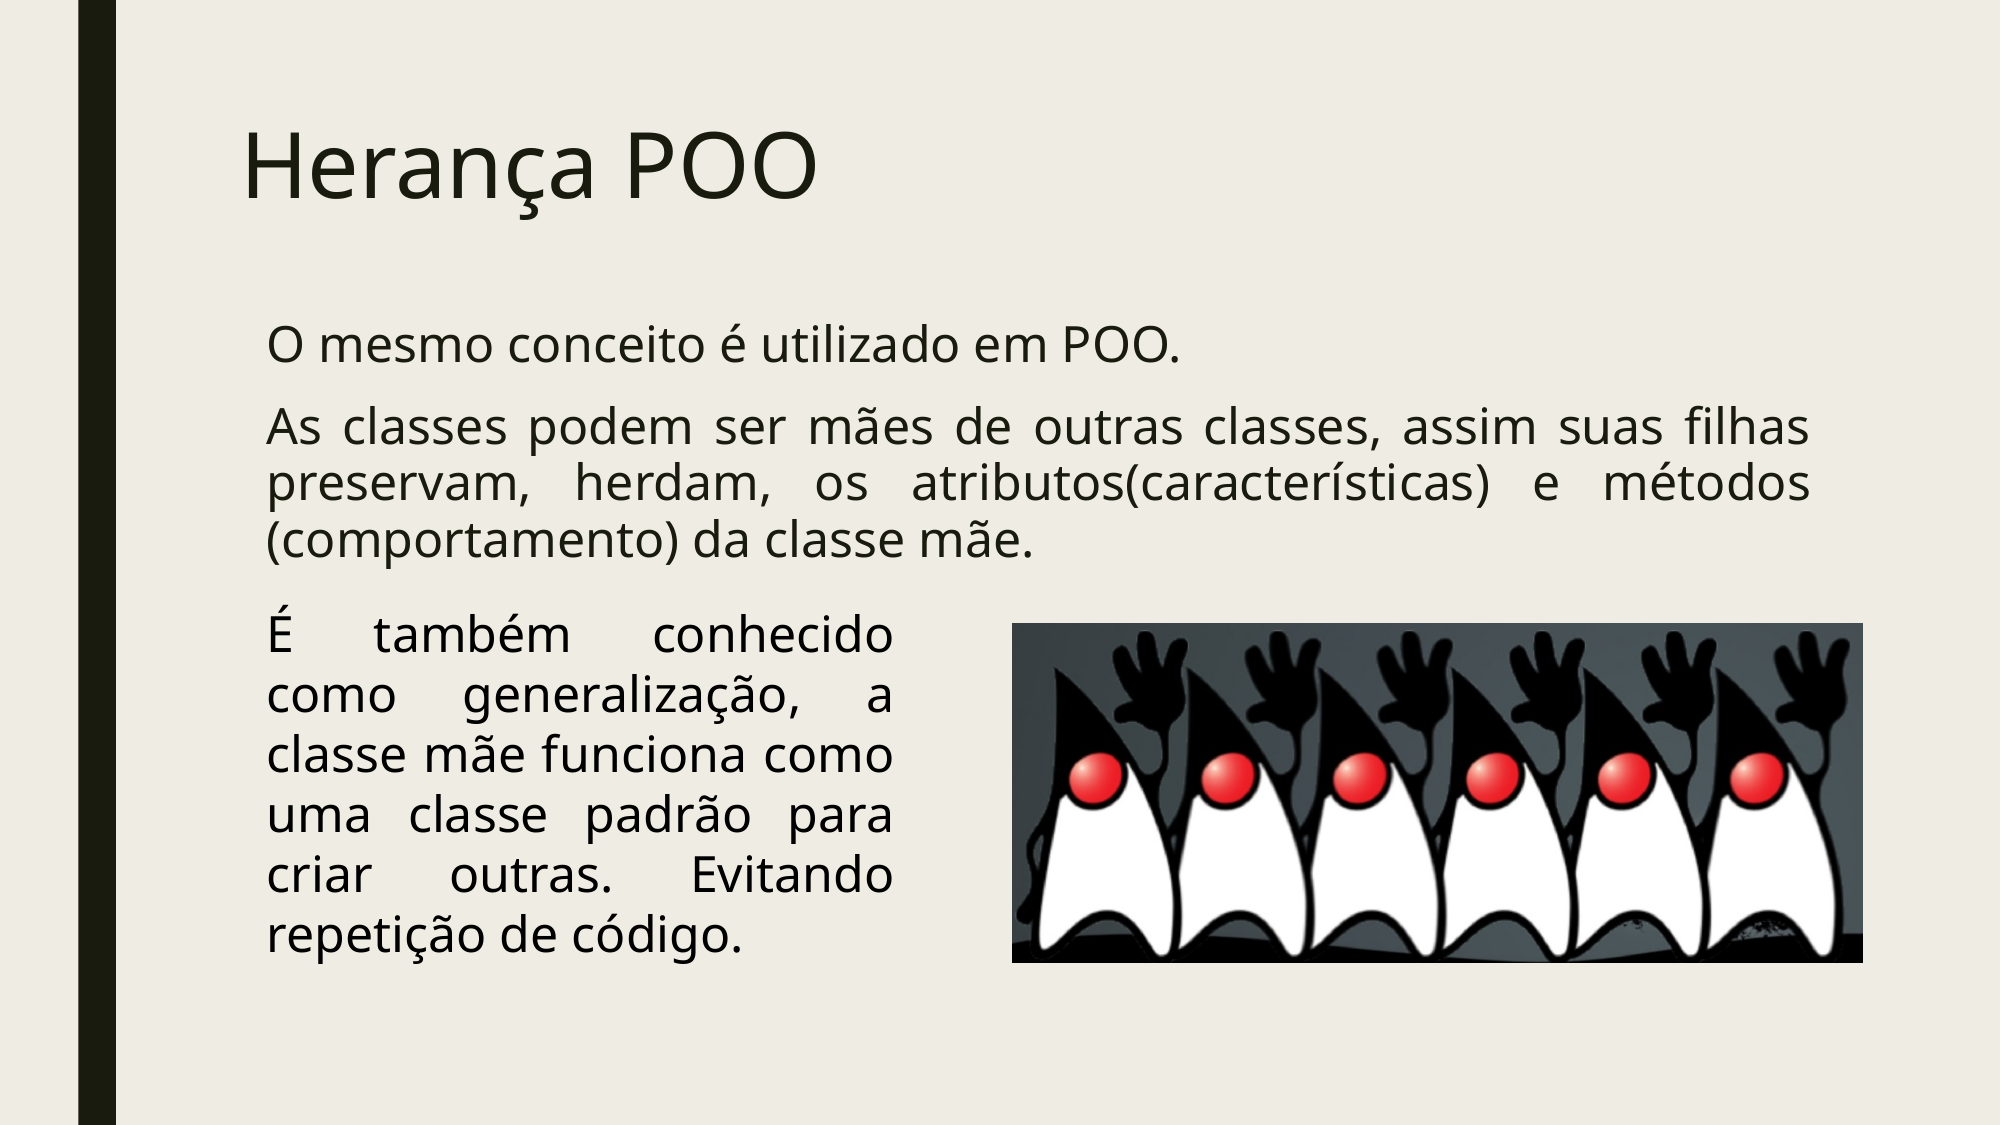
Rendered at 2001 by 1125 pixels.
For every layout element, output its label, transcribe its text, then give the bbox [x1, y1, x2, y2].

list O mesmo conceito é utilizado em POO. As classes podem ser mães de outras classes, assim suas filhas preservam, herdam, os atributos(características) e métodos (comportamento) da classe mãe. [251, 310, 1827, 596]
picture [1012, 623, 1863, 963]
text_box É também conhecido como generalização, a classe mãe funciona como uma classe padrão para criar outras. Evitando repetição de código. [251, 595, 910, 1016]
title Herança POO [225, 112, 1800, 357]
